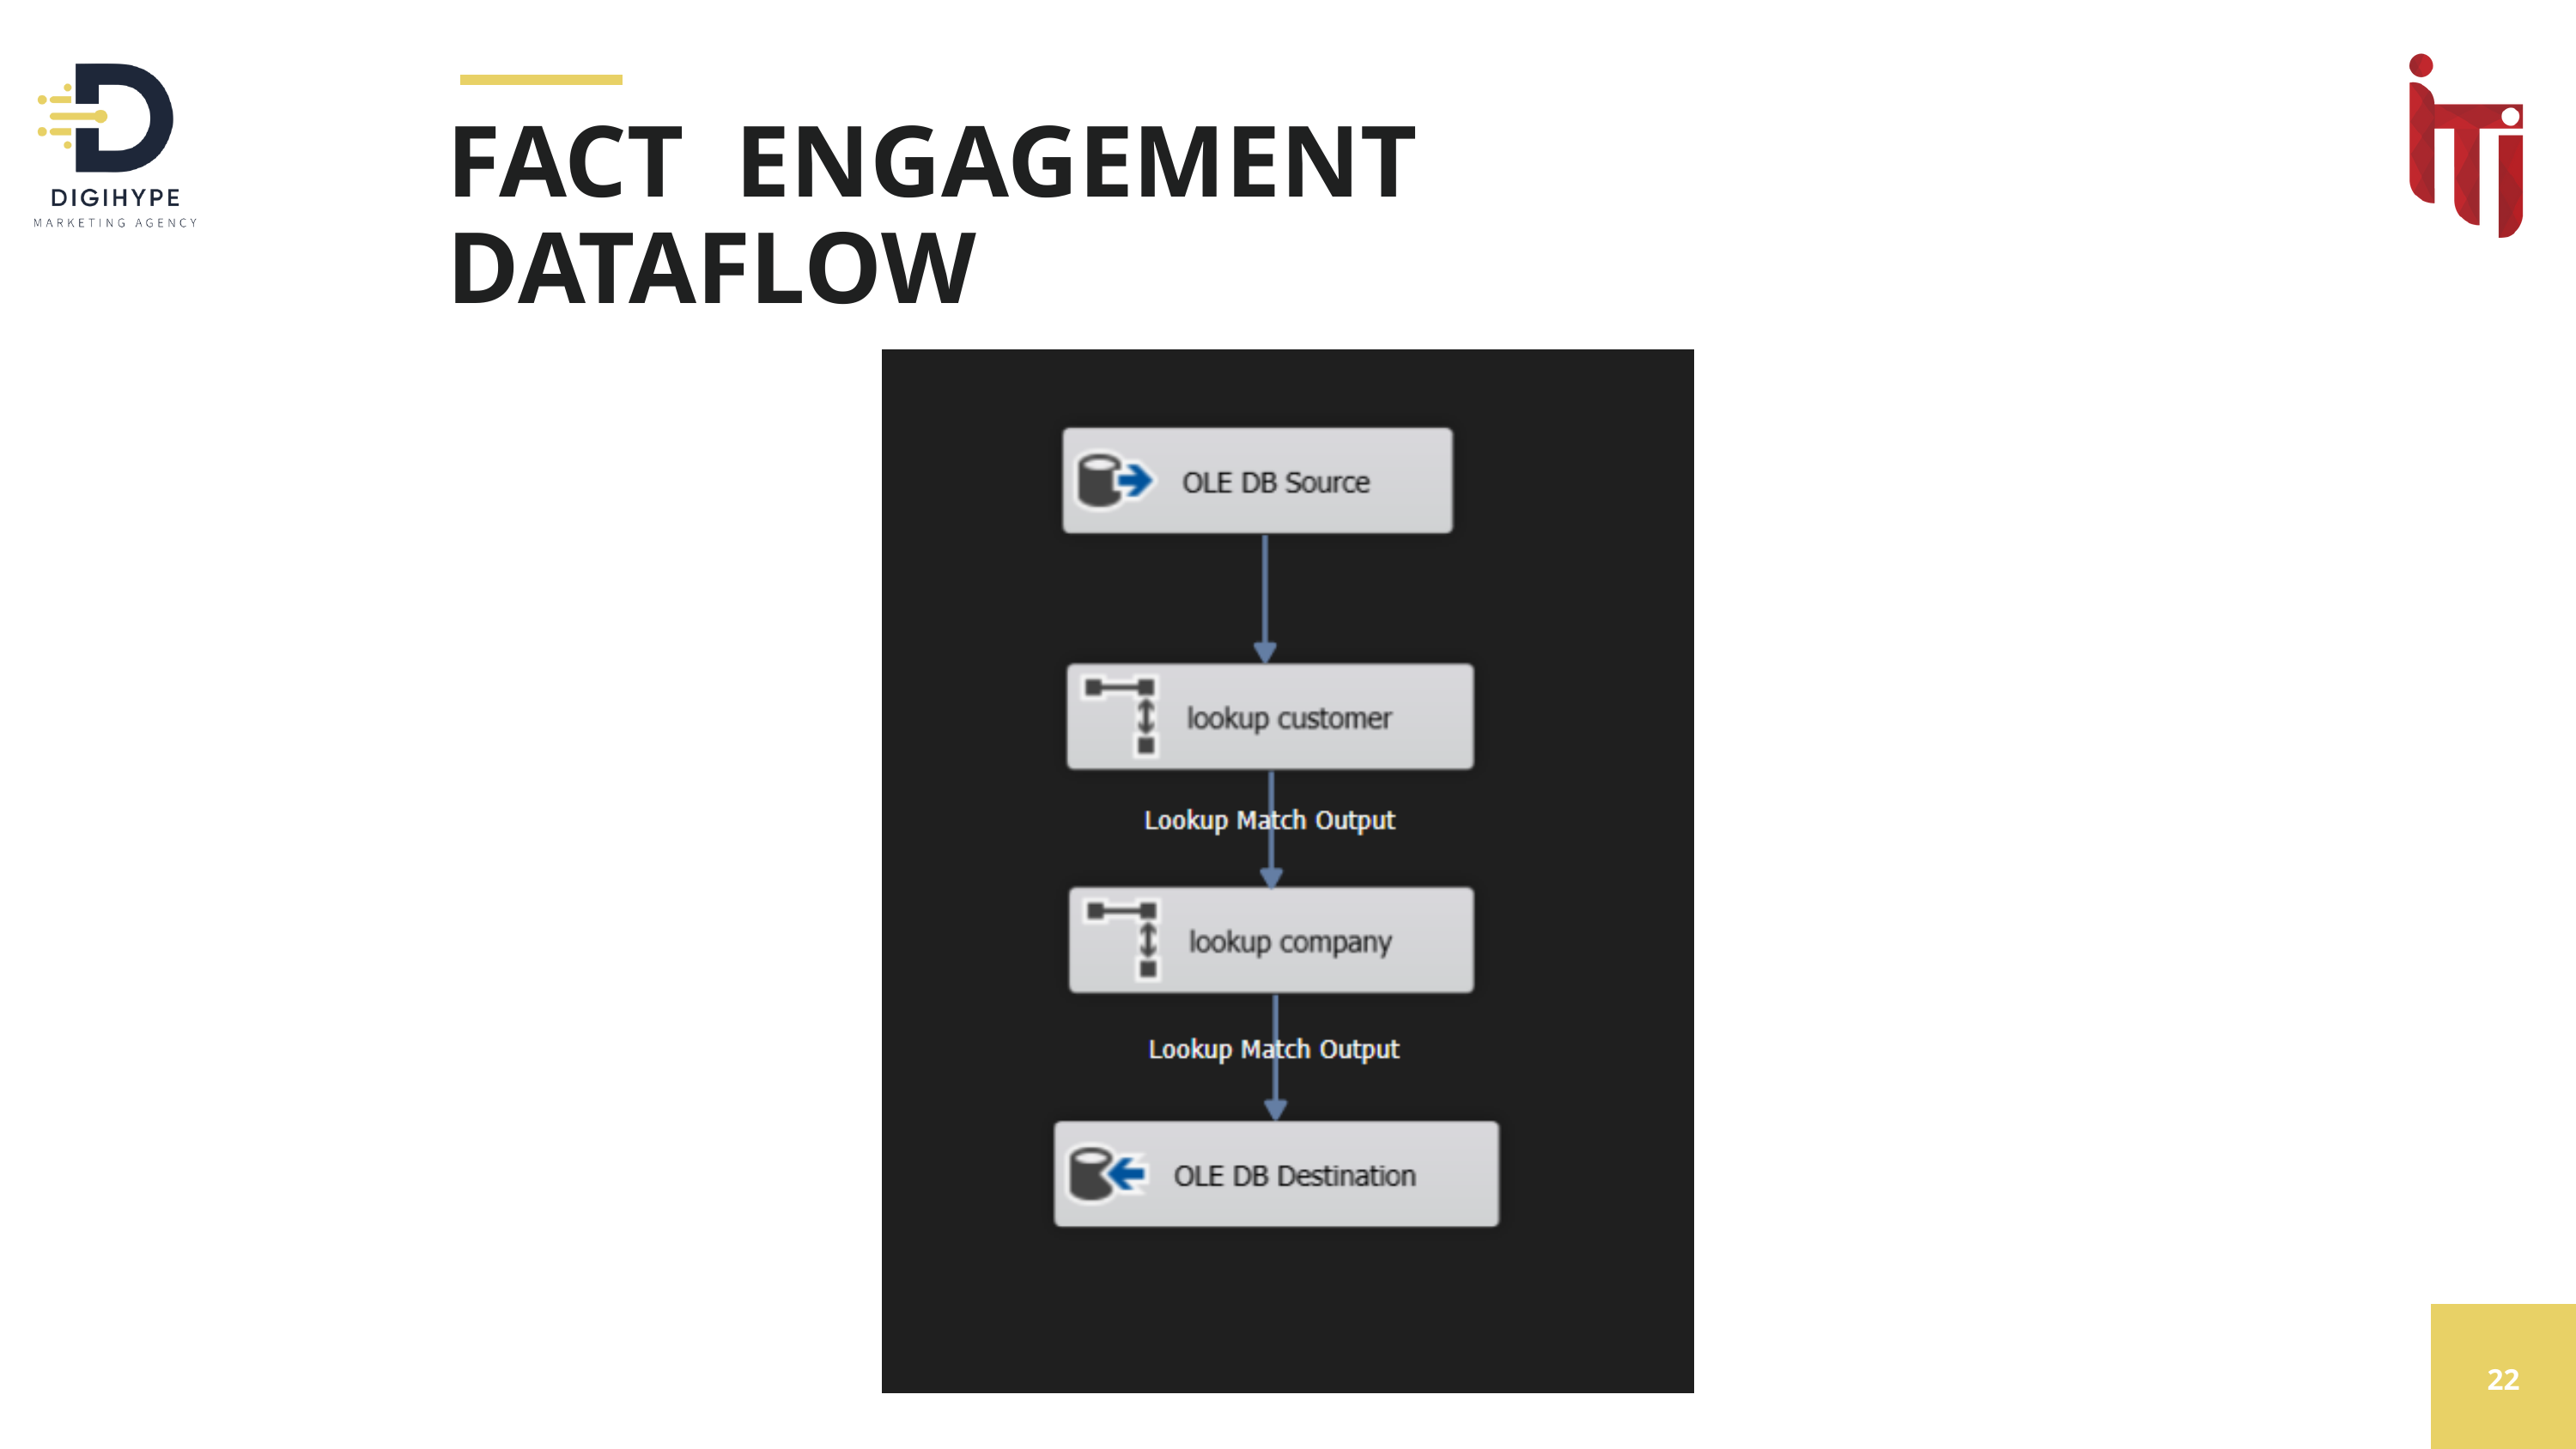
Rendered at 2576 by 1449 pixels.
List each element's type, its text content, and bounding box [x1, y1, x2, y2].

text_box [2430, 1303, 2576, 1449]
text_box FACT ENGAGEMENT DATAFLOW [447, 110, 1878, 324]
text_box [882, 349, 1694, 1393]
text_box [0, 0, 273, 294]
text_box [460, 74, 623, 86]
text_box [2398, 27, 2538, 238]
